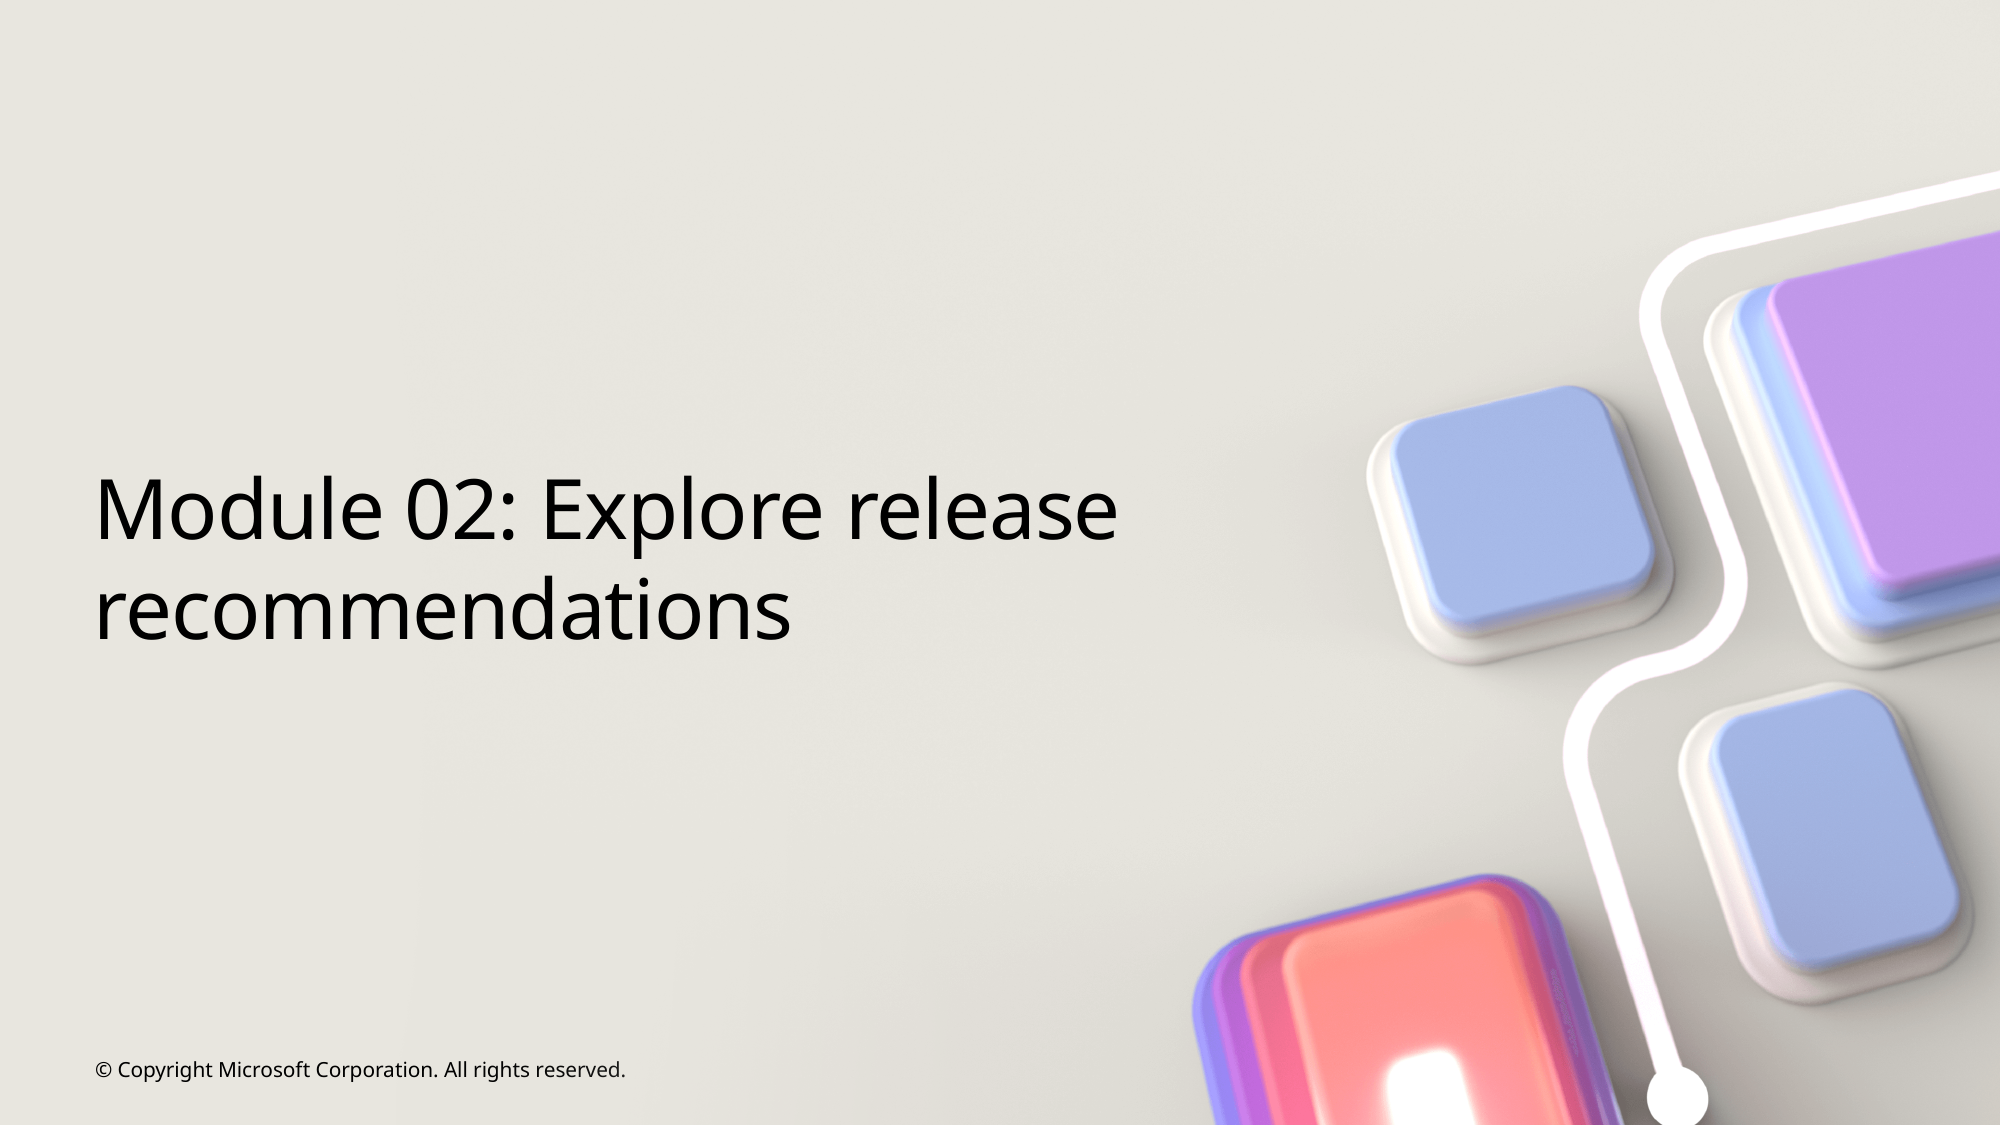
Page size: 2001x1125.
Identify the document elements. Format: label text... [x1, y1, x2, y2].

title Module 02: Explore release recommendations [93, 454, 1135, 657]
picture [396, 0, 2000, 1125]
